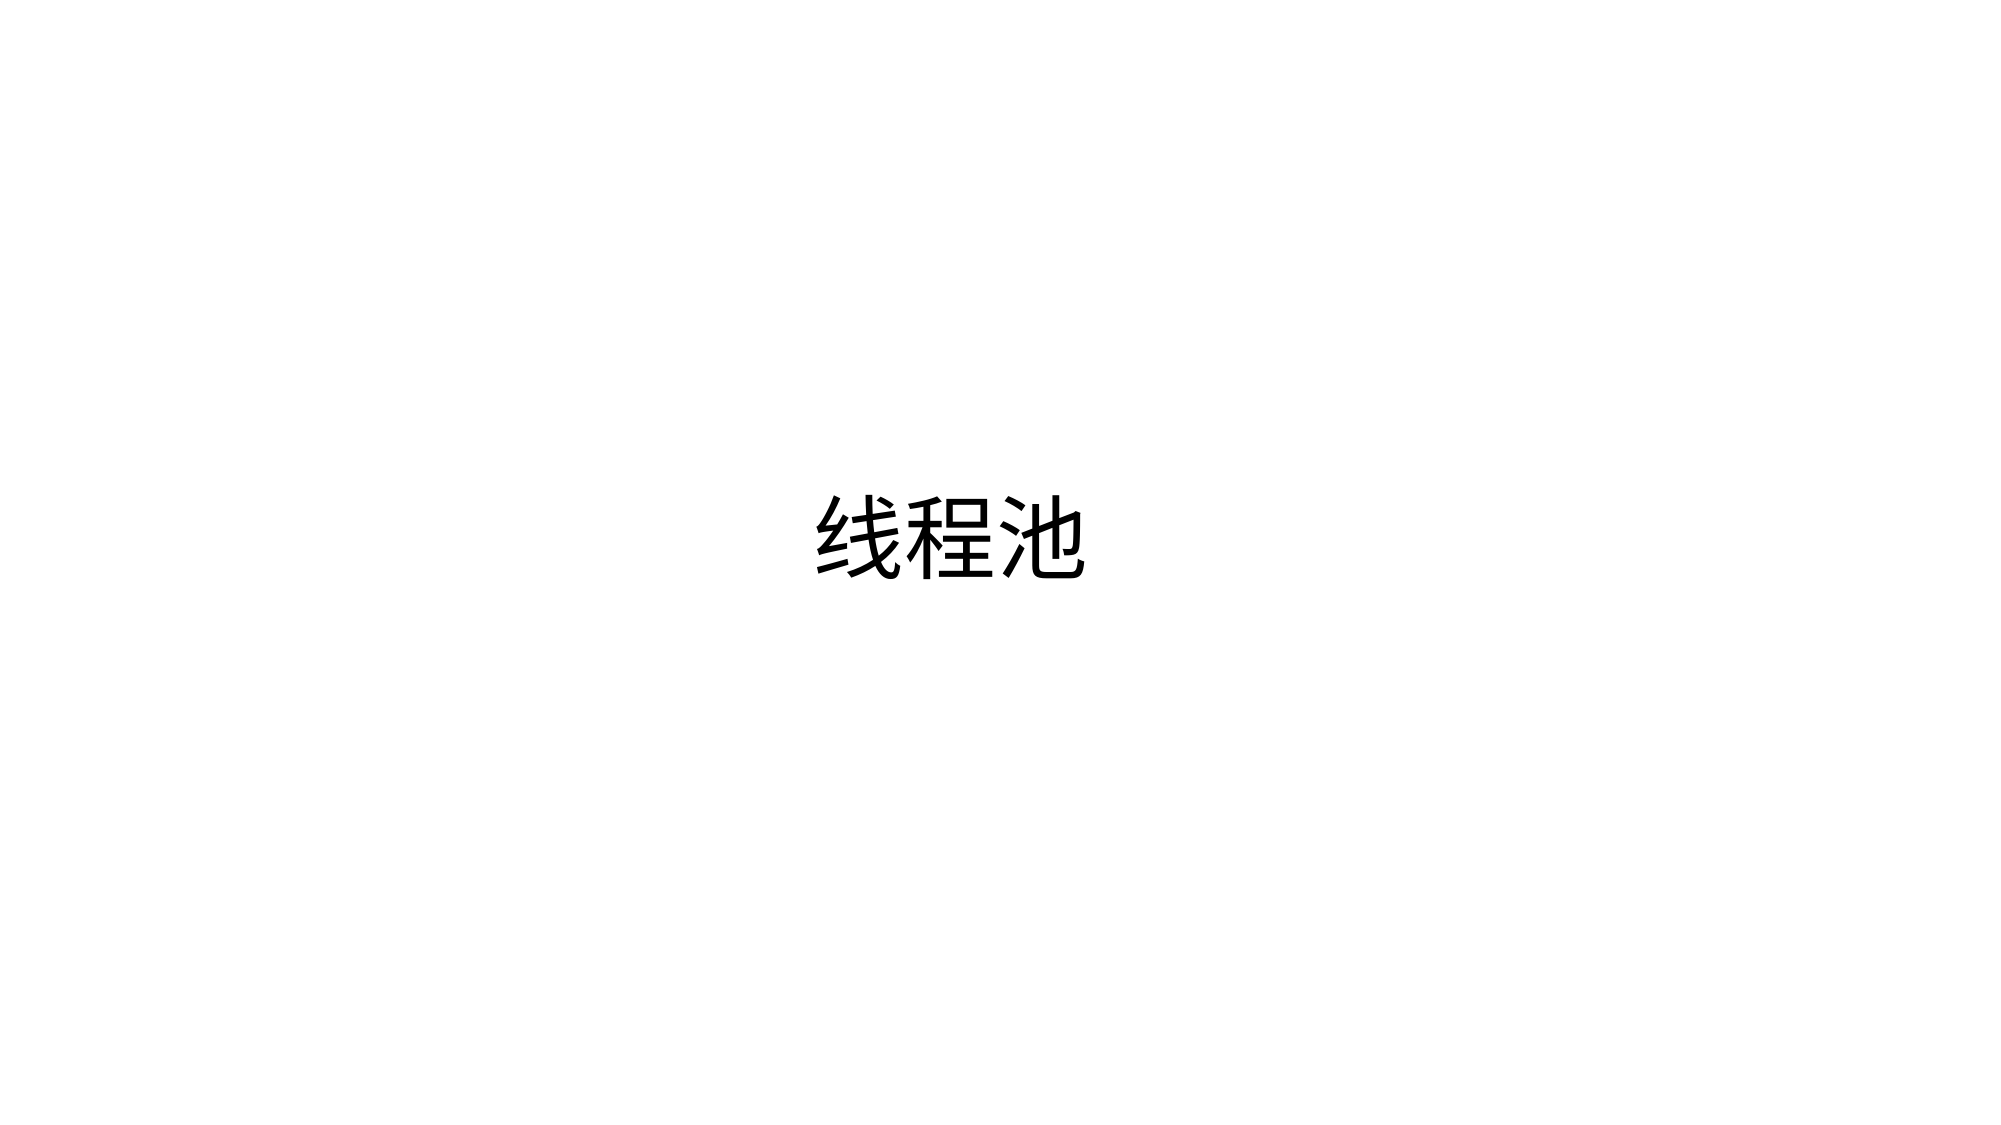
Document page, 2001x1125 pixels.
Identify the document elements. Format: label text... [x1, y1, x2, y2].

title 线程池 [797, 433, 1361, 652]
